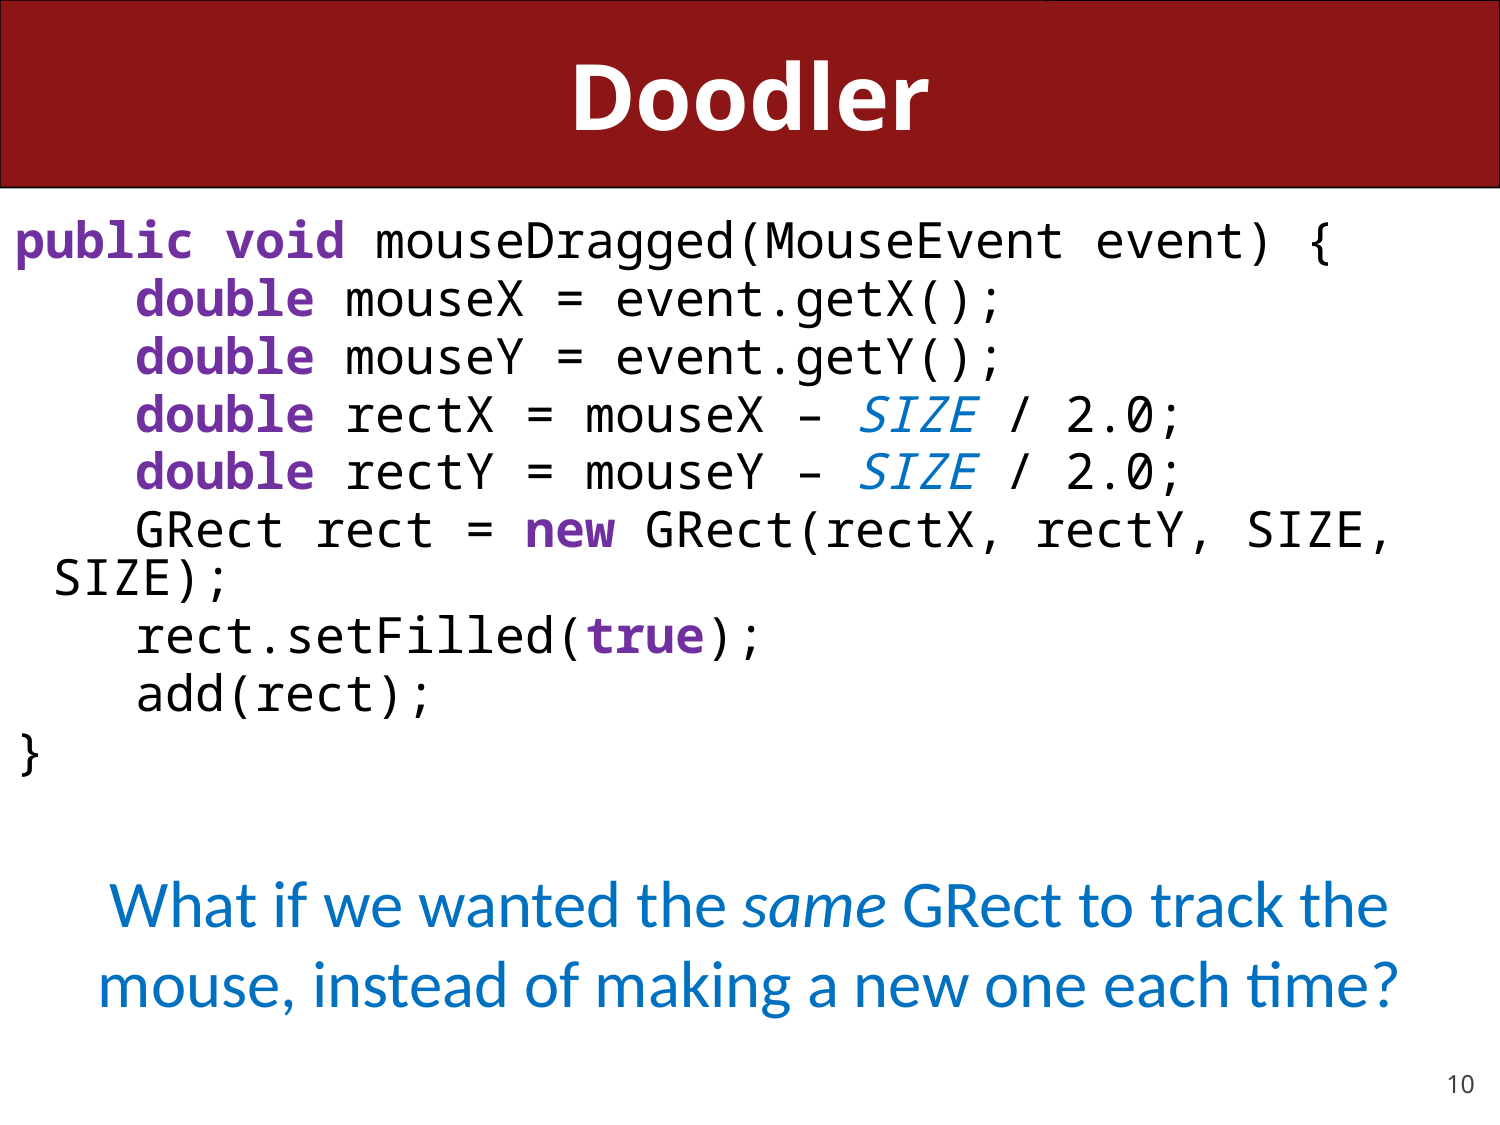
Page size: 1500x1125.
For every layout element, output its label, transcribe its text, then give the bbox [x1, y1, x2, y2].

text_box What if we wanted the same GRect to track the mouse, instead of making a new one each time? [0, 853, 1500, 1028]
list public void mouseDragged(MouseEvent event) { double mouseX = event.getX(); double mouseY = event.getY(); double rectX = mouseX – SIZE / 2.0; double rectY = mouseY – SIZE / 2.0; GRect rect = new GRect(rectX, rectY, SIZE, SIZE); rect.setFilled(true); add(rect); } [0, 212, 1500, 829]
title Doodler [75, 0, 1425, 188]
